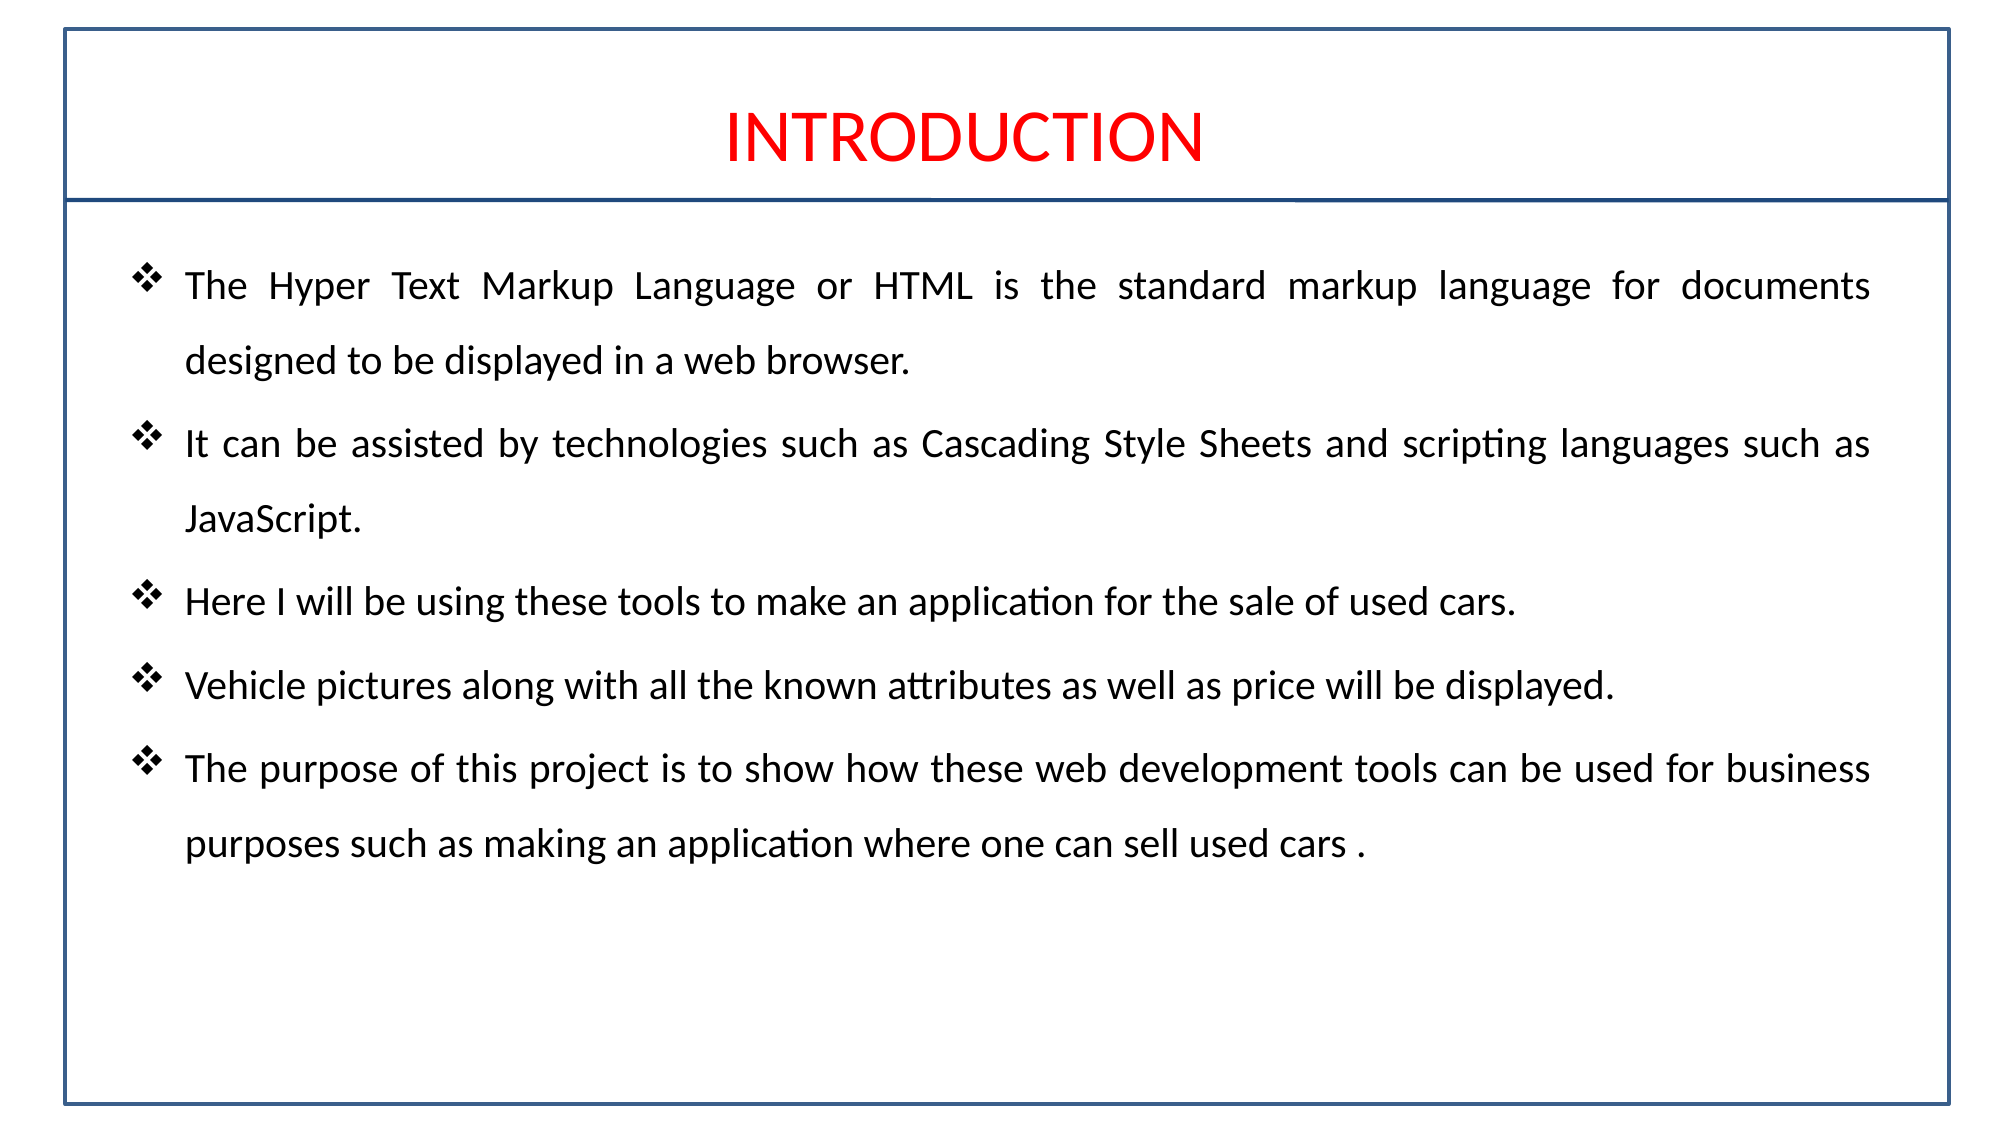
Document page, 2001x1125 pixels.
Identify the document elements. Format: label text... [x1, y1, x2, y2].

title INTRODUCTION [65, 37, 1866, 225]
list The Hyper Text Markup Language or HTML is the standard markup language for documents designed to be displayed in a web browser. It can be assisted by technologies such as Cascading Style Sheets and scripting languages such as JavaScript. Here I will be using these tools to make an application for the sale of used cars. Vehicle pictures along with all the known attributes as well as price will be displayed. The purpose of this project is to show how these web development tools can be used for business purposes such as making an application where one can sell used cars . [113, 224, 1887, 1088]
